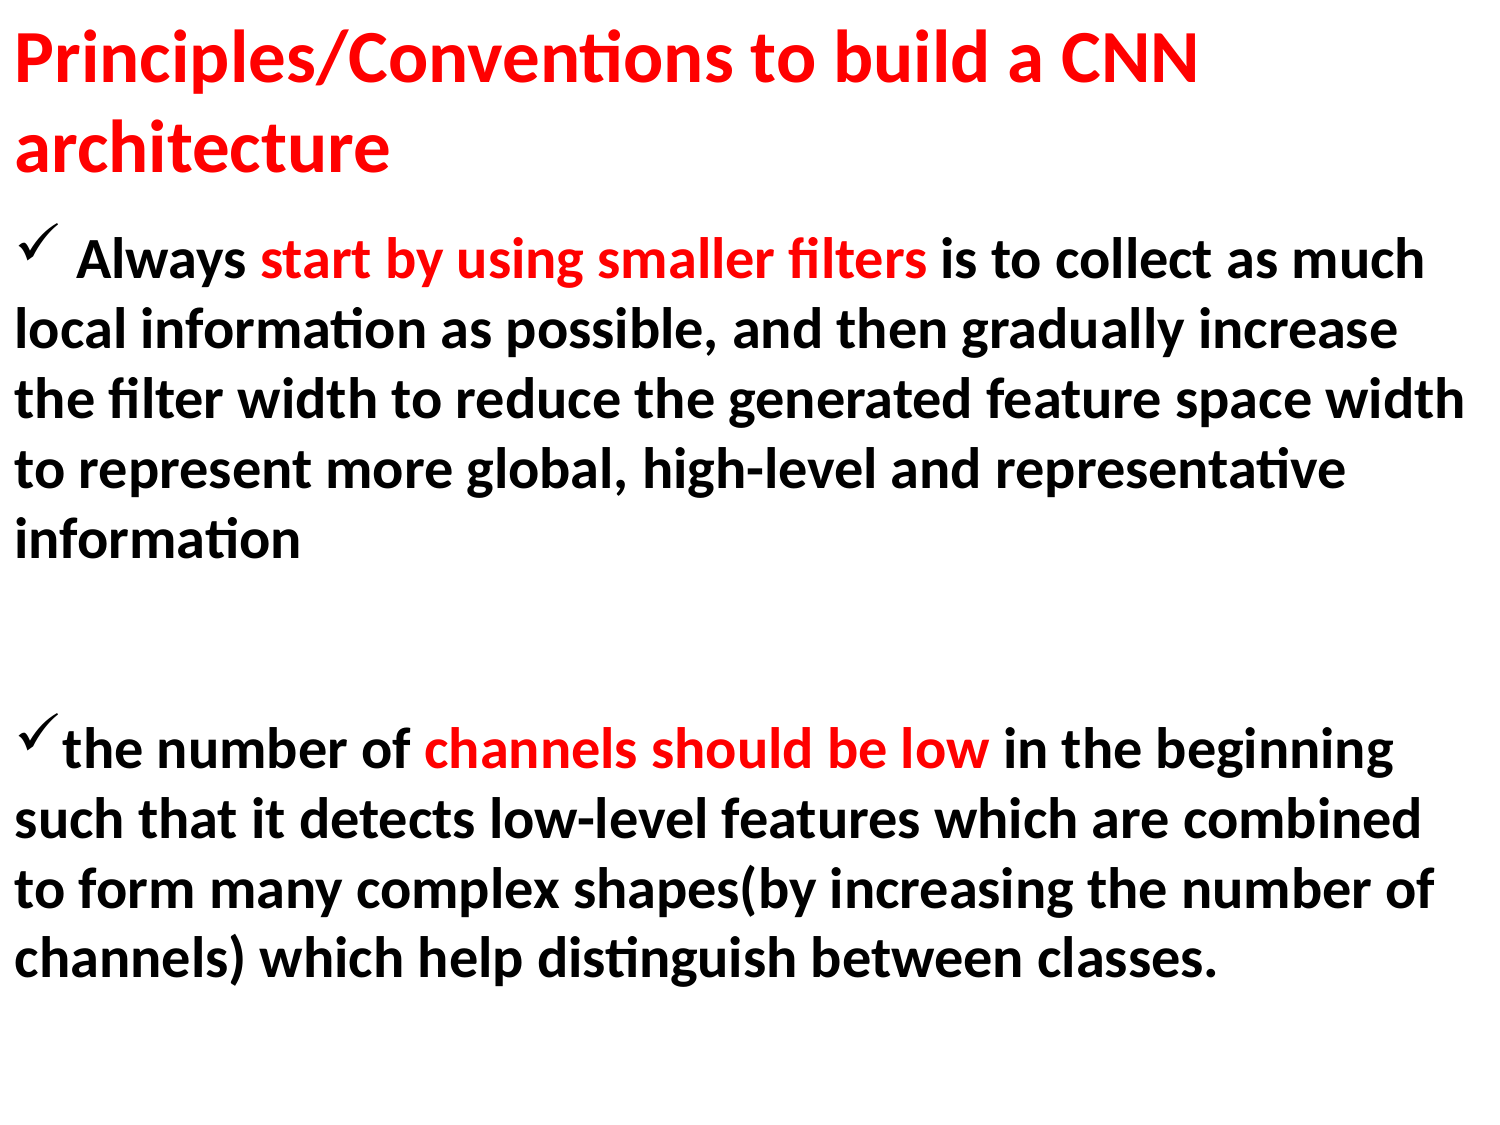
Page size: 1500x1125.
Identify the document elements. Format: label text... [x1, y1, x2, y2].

text_box Always start by using smaller filters is to collect as much local information as possible, and then gradually increase the filter width to reduce the generated feature space width to represent more global, high-level and representative information the number of channels should be low in the beginning such that it detects low-level features which are combined to form many complex shapes(by increasing the number of channels) which help distinguish between classes. [0, 212, 1500, 997]
text_box Principles/Conventions to build a CNN architecture [0, 0, 1500, 195]
